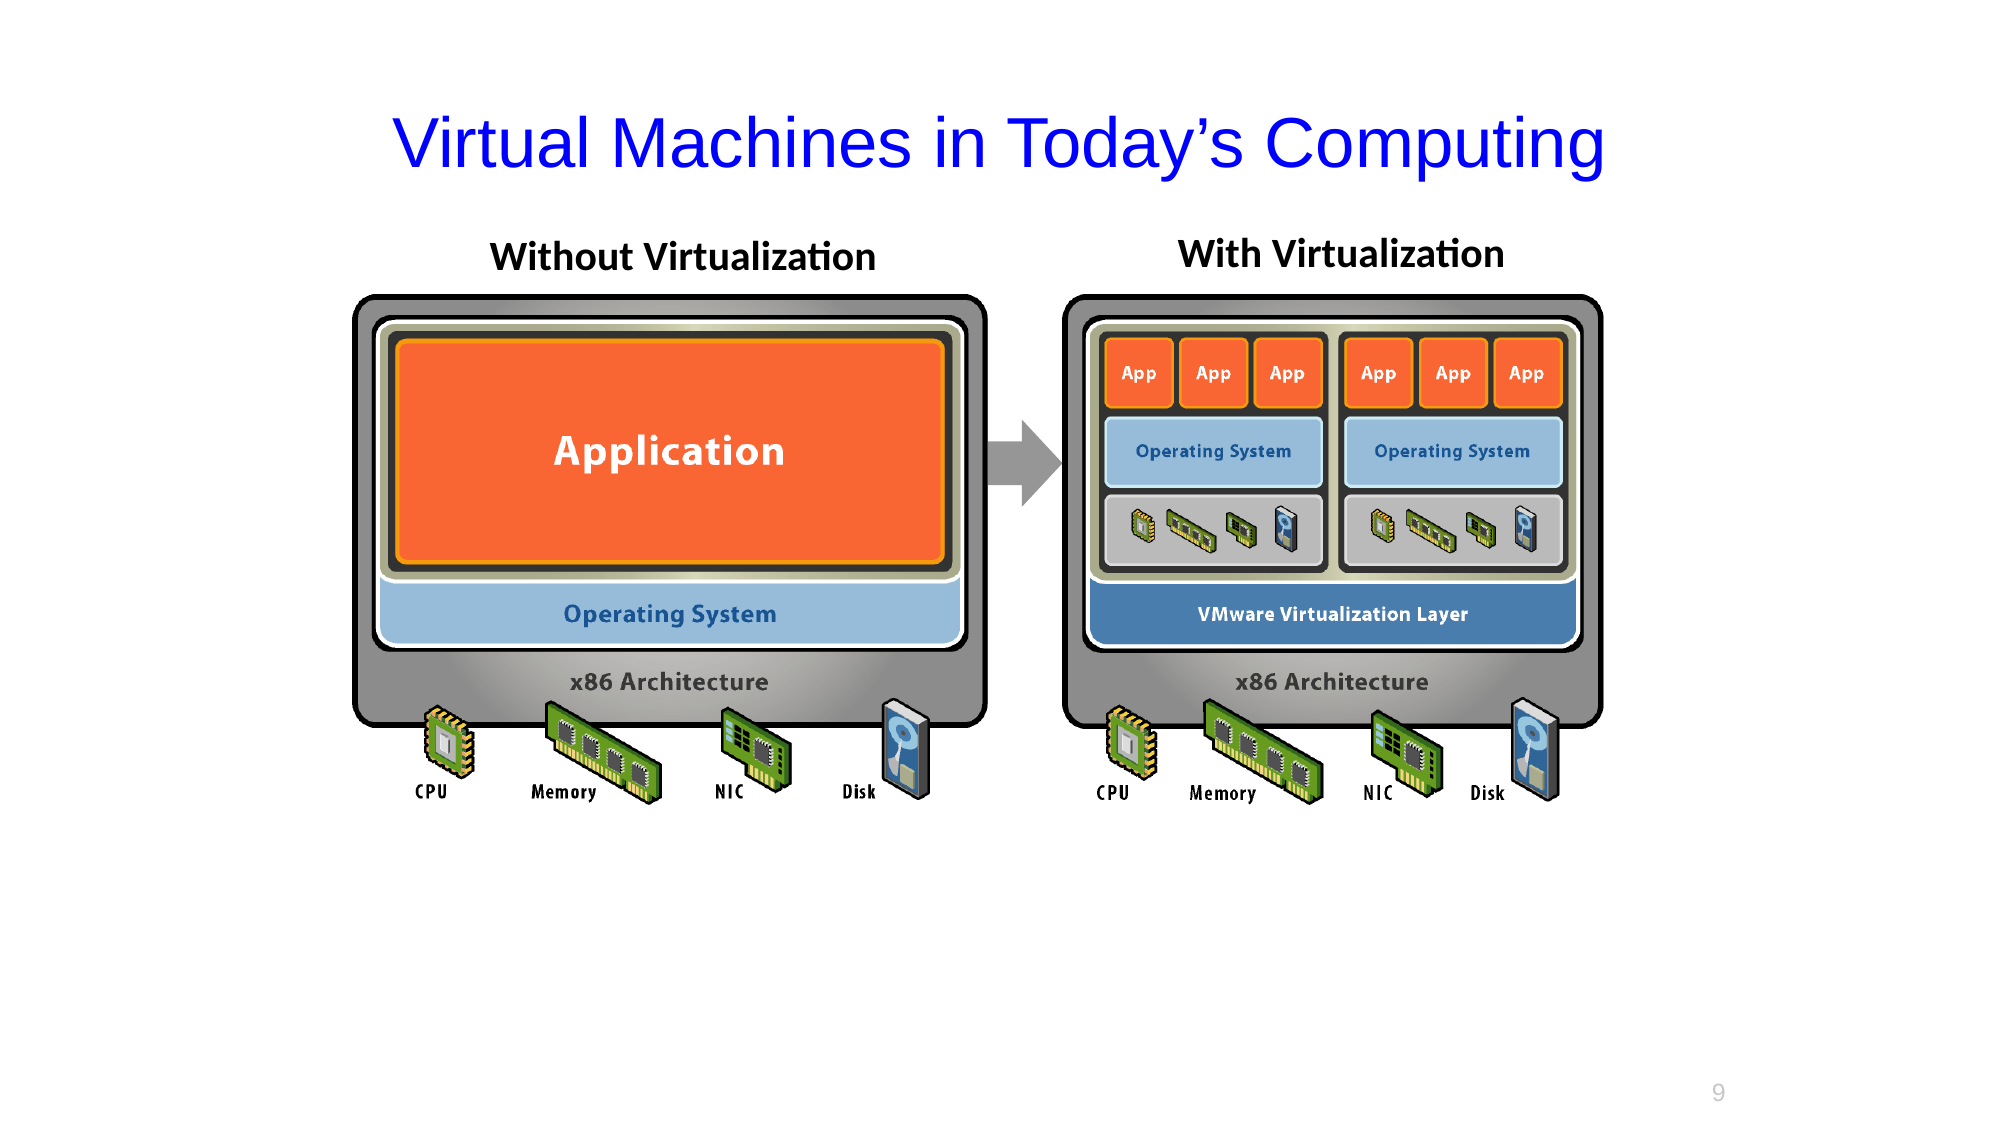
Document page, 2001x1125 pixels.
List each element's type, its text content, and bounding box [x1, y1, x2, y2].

text_box Without Virtualization [545, 222, 821, 286]
picture [1062, 294, 1604, 806]
slide_number 9 [1638, 1080, 1741, 1103]
title Virtual Machines in Today’s Computing [99, 45, 1900, 233]
picture [351, 294, 988, 806]
text_box With Virtualization [1204, 219, 1480, 282]
text_box [992, 419, 1057, 507]
